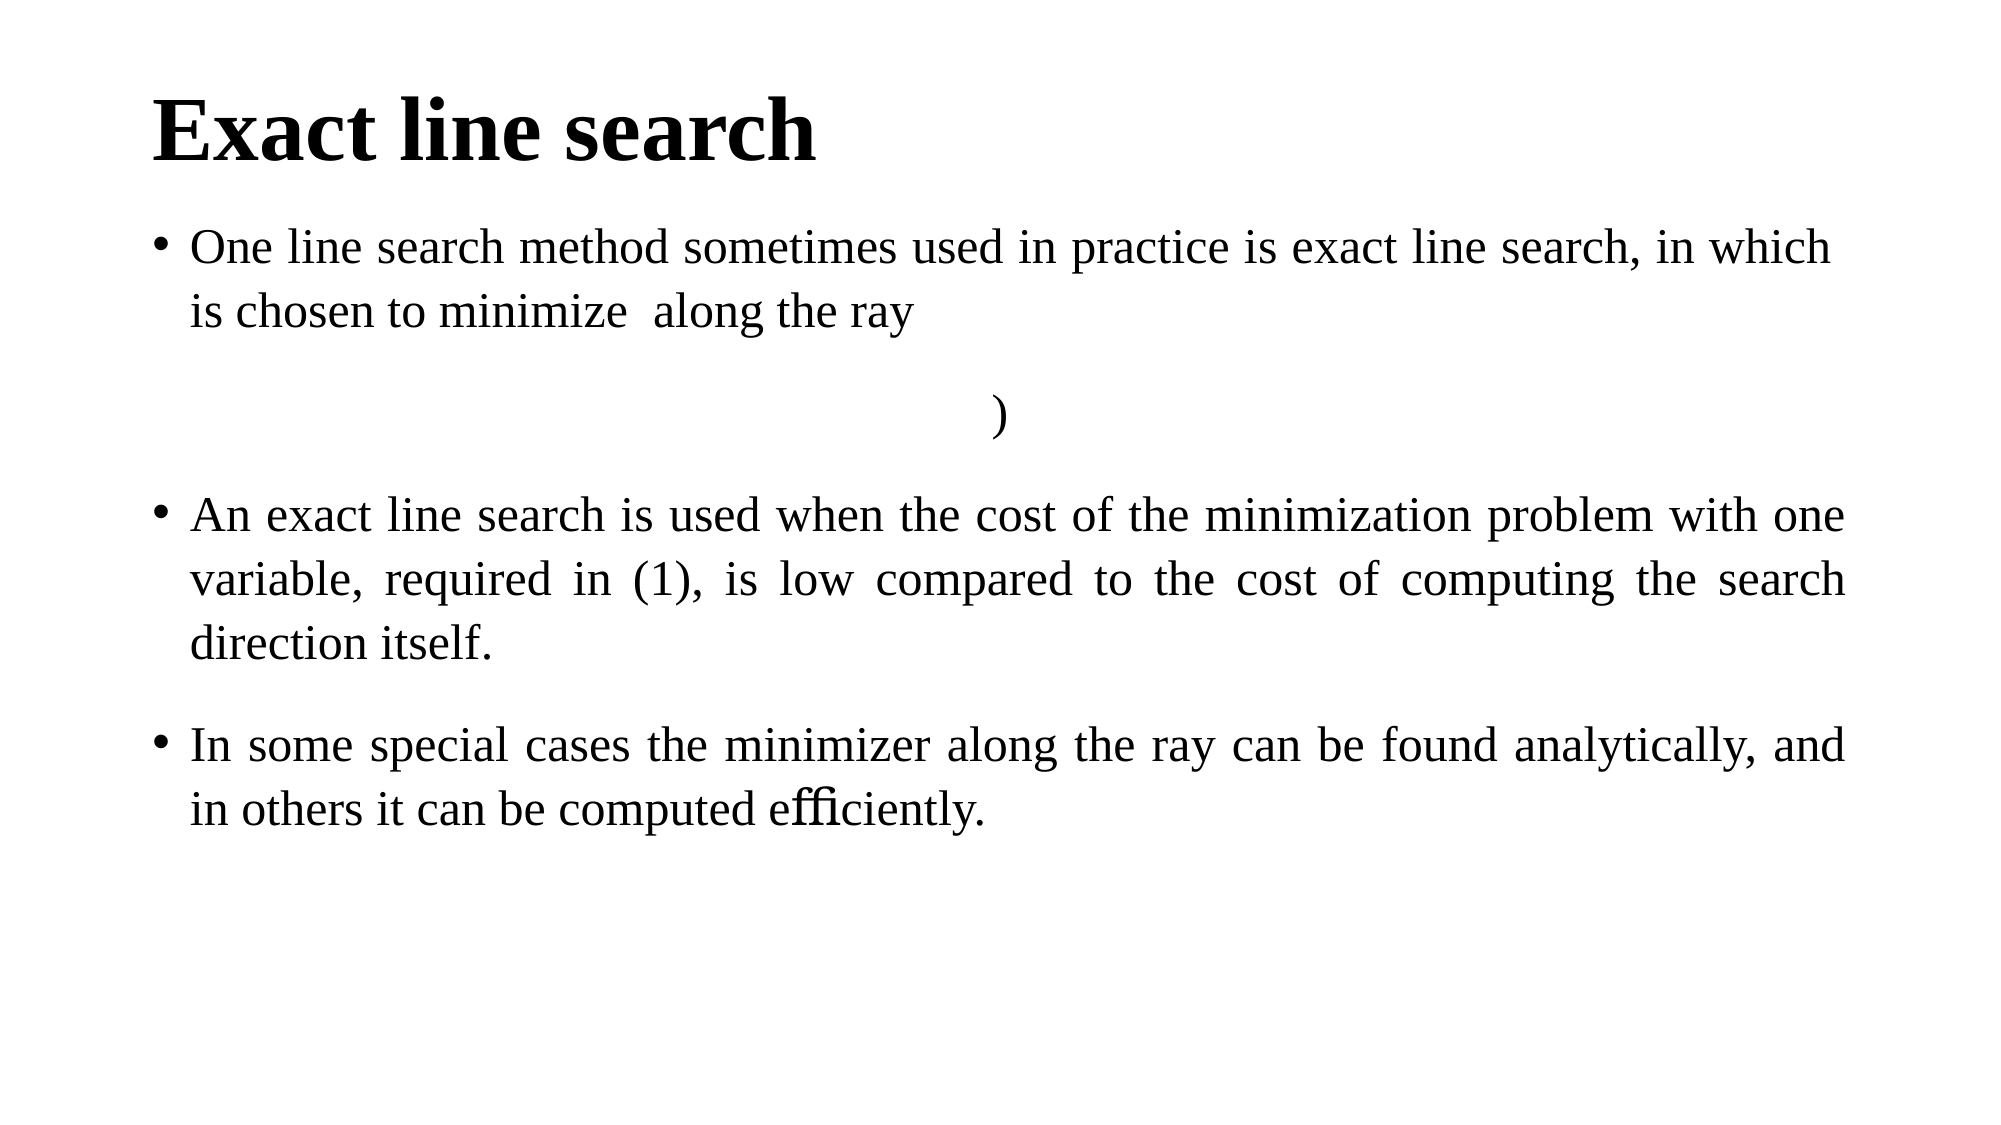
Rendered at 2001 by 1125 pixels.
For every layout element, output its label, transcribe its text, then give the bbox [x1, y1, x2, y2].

title Exact line search [137, 59, 1863, 202]
